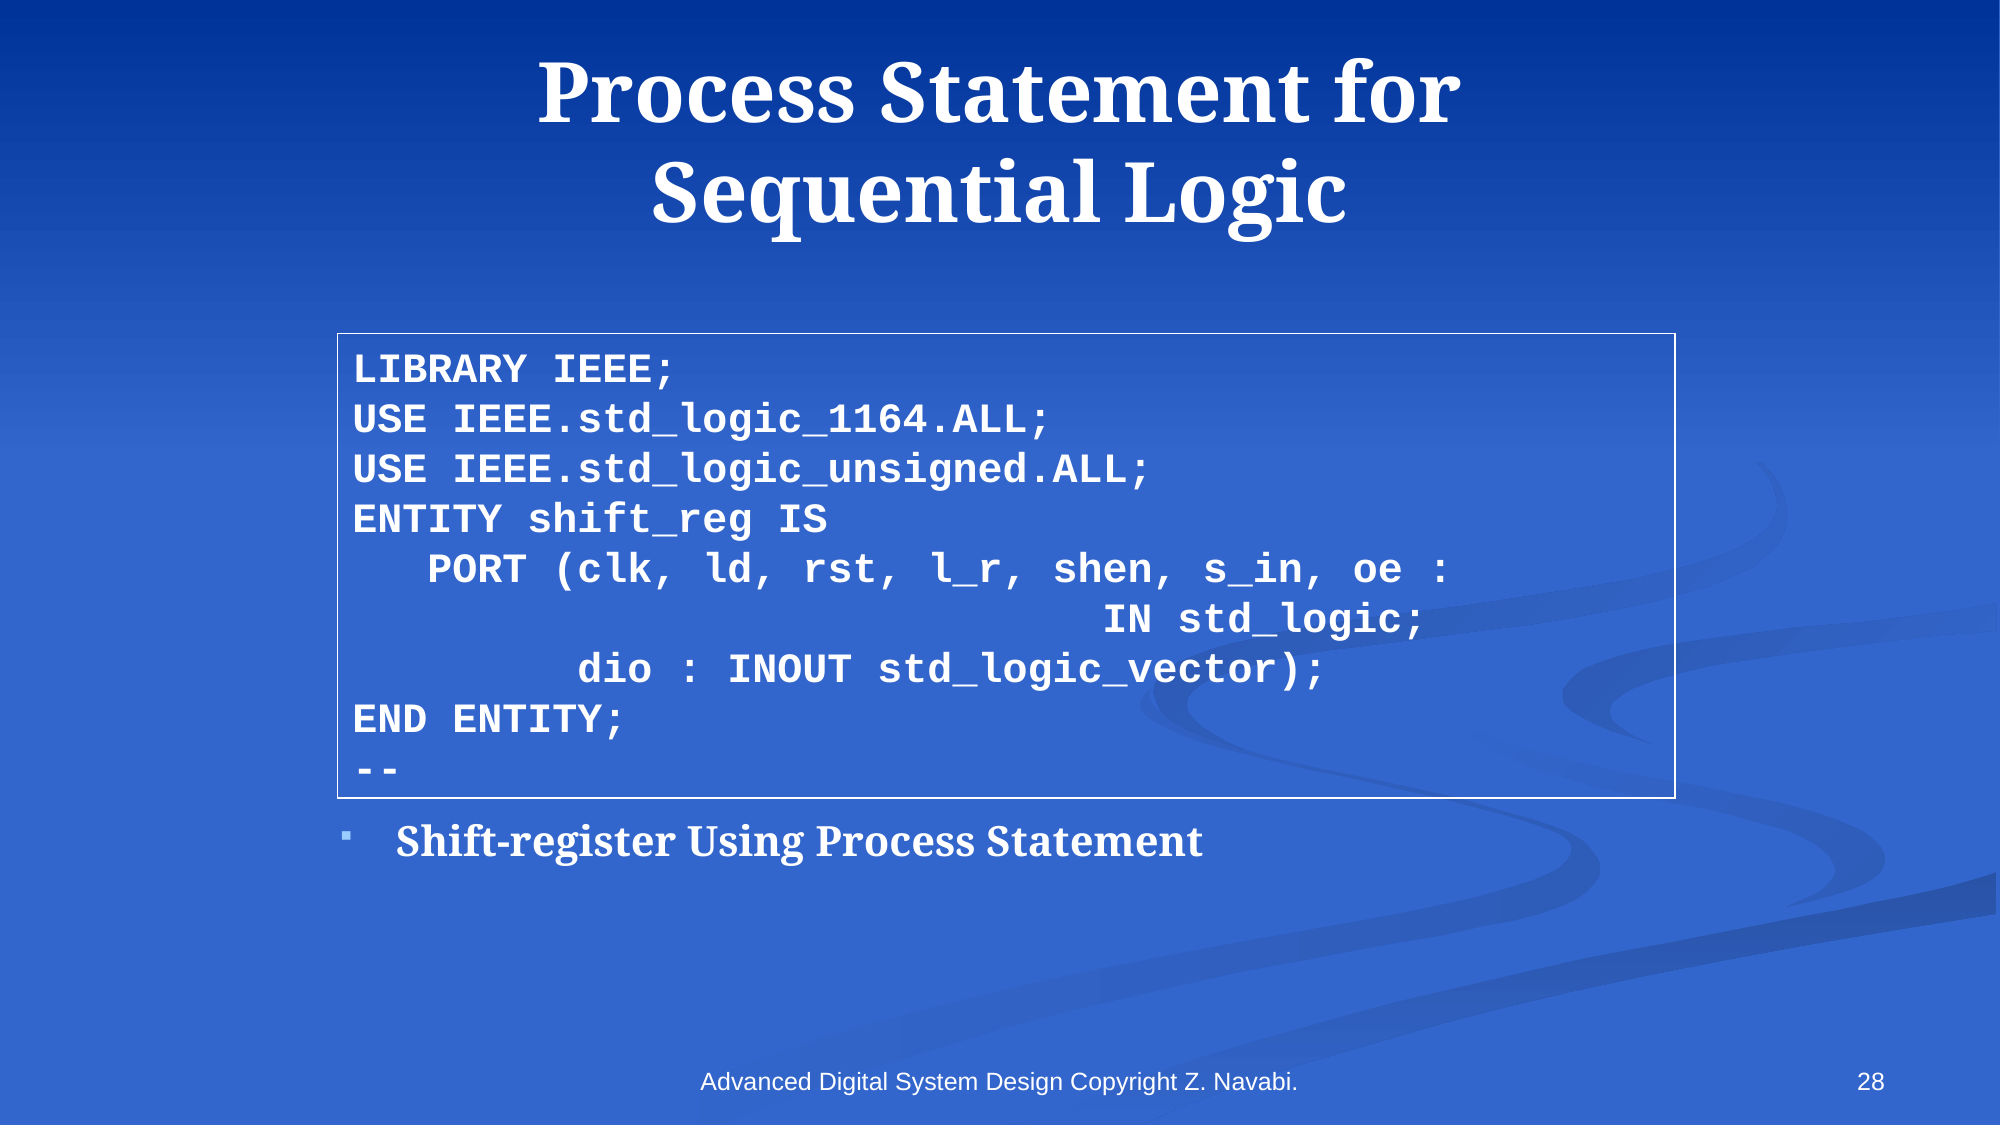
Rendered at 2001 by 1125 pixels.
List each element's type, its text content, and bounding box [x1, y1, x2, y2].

text_box LIBRARY IEEE; USE IEEE.std_logic_1164.ALL; USE IEEE.std_logic_unsigned.ALL; ENTITY shift_reg IS PORT (clk, ld, rst, l_r, shen, s_in, oe : IN std_logic; dio : INOUT std_logic_vector); END ENTITY; -- [337, 333, 1675, 799]
footer Advanced Digital System Design Copyright Z. Navabi. [683, 1024, 1317, 1104]
slide_number 28 [1433, 1024, 1901, 1104]
text_box Shift-register Using Process Statement [324, 824, 1675, 900]
title Process Statement for Sequential Logic [287, 44, 1713, 233]
